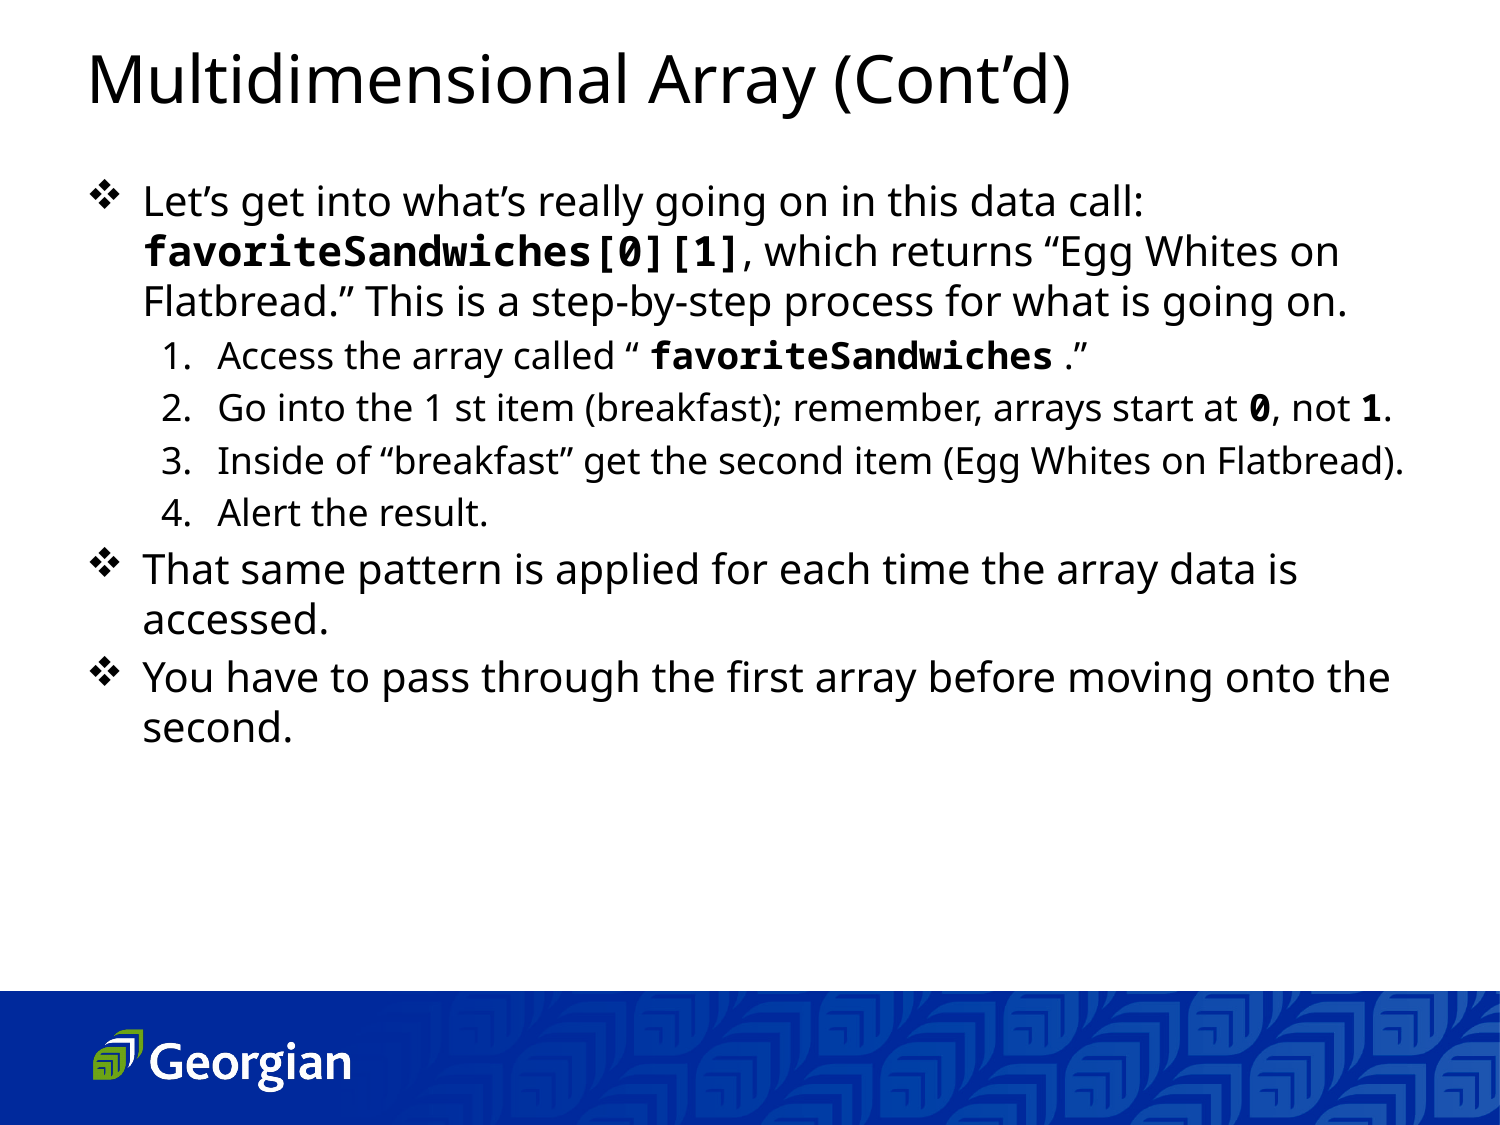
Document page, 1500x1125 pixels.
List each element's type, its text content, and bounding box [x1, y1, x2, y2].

list Multidimensional Array (Cont’d) [71, 22, 1457, 146]
list Let’s get into what’s really going on in this data call: favoriteSandwiches[0][1], which returns “Egg Whites on Flatbread.” This is a step-by-step process for what is going on. Access the array called “ favoriteSandwiches .” Go into the 1 st item (breakfast); remember, arrays start at 0, not 1. Inside of “breakfast” get the second item (Egg Whites on Flatbread). Alert the result. That same pattern is applied for each time the array data is accessed. You have to pass through the first array before moving onto the second. [71, 166, 1457, 984]
picture [0, 991, 1500, 1125]
